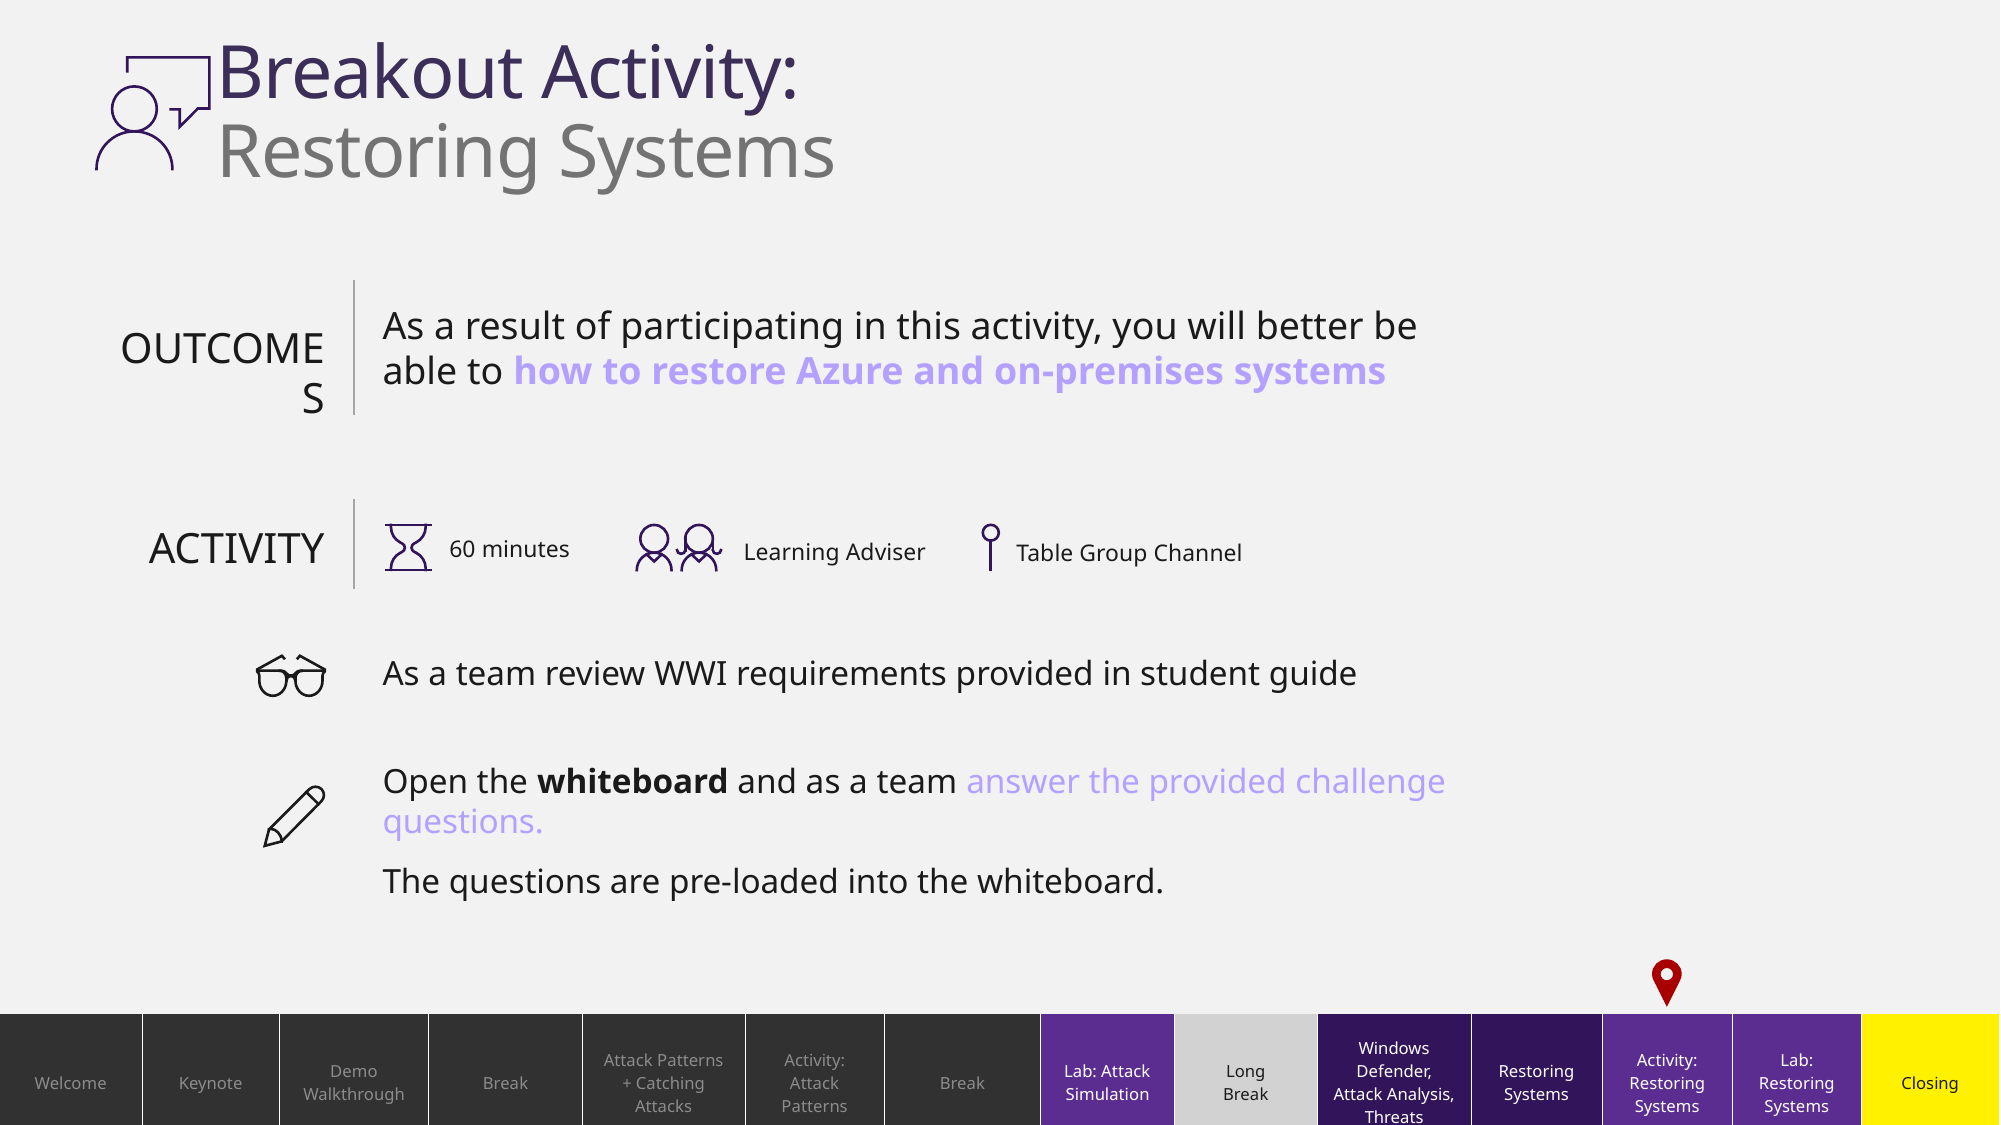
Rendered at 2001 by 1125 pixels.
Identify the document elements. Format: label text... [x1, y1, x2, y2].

table_header Restoring Systems [1472, 1014, 1602, 1125]
table_header Long Break [1175, 1014, 1317, 1125]
table_header Lab: Restoring Systems [1733, 1014, 1861, 1125]
table_header Activity: Restoring Systems [1603, 1014, 1732, 1125]
table_header Break [429, 1014, 582, 1125]
table_header Activity: Attack Patterns [746, 1014, 884, 1125]
table_header Lab: Attack Simulation [1041, 1014, 1174, 1125]
text_box [1653, 960, 1681, 1004]
title Breakout Activity: Restoring Systems [216, 33, 1987, 194]
text_box [385, 525, 431, 570]
text_box [96, 57, 210, 170]
text_box Table Group Channel [1003, 538, 1257, 567]
table_header Windows Defender, Attack Analysis, Threats [1318, 1014, 1471, 1125]
table_header Attack Patterns + Catching Attacks [583, 1014, 745, 1125]
text_box [982, 524, 999, 570]
text_box 60 minutes [431, 534, 588, 563]
table_header Welcome [0, 1014, 142, 1125]
text_box ACTIVITY [108, 522, 325, 573]
text_box OUTCOMES [100, 322, 325, 423]
table_header Demo Walkthrough [280, 1014, 428, 1125]
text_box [636, 524, 722, 571]
table_header Closing [1862, 1014, 1999, 1125]
text_box As a result of participating in this activity, you will better be able to how to restore Azure and on-premises systems [367, 294, 1502, 400]
text_box Learning Adviser [743, 537, 927, 565]
table_header Keynote [143, 1014, 279, 1125]
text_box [256, 644, 1502, 910]
table_header Break [885, 1014, 1040, 1125]
